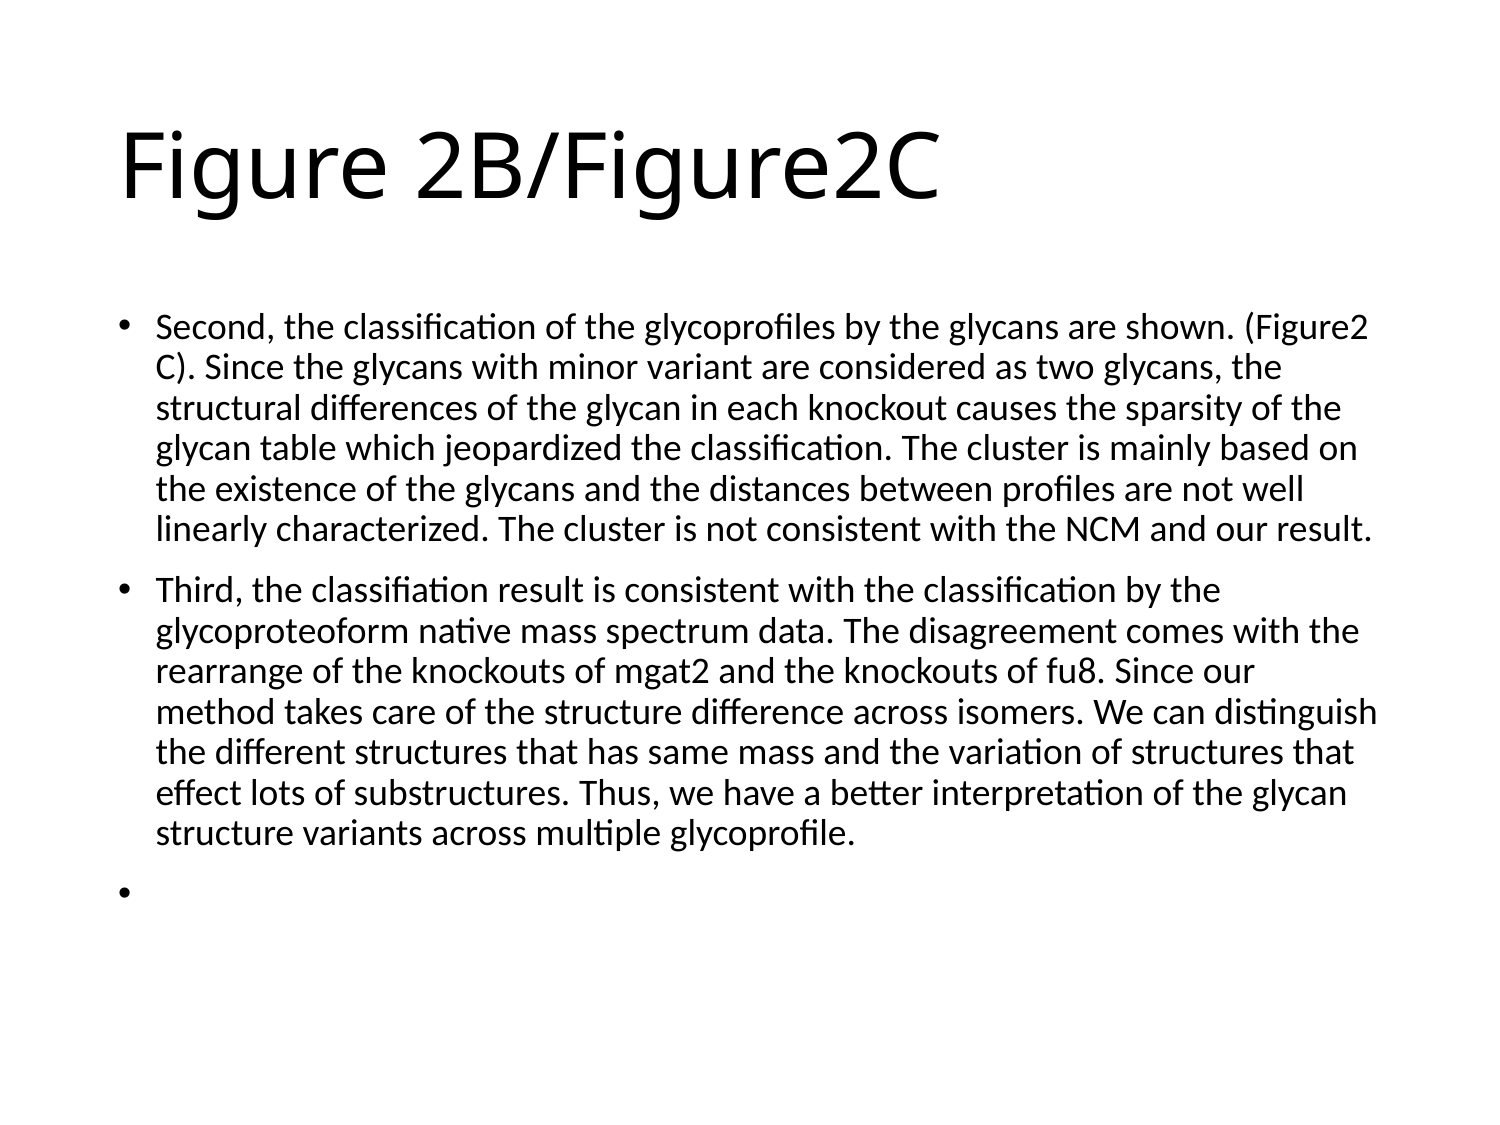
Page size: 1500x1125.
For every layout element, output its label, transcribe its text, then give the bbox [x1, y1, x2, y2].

list Second, the classification of the glycoprofiles by the glycans are shown. (Figure2 C). Since the glycans with minor variant are considered as two glycans, the structural differences of the glycan in each knockout causes the sparsity of the glycan table which jeopardized the classification. The cluster is mainly based on the existence of the glycans and the distances between profiles are not well linearly characterized. The cluster is not consistent with the NCM and our result. Third, the classifiation result is consistent with the classification by the glycoproteoform native mass spectrum data. The disagreement comes with the rearrange of the knockouts of mgat2 and the knockouts of fu8. Since our method takes care of the structure difference across isomers. We can distinguish the different structures that has same mass and the variation of structures that effect lots of substructures. Thus, we have a better interpretation of the glycan structure variants across multiple glycoprofile. [103, 299, 1397, 1014]
title Figure 2B/Figure2C [103, 59, 1397, 278]
